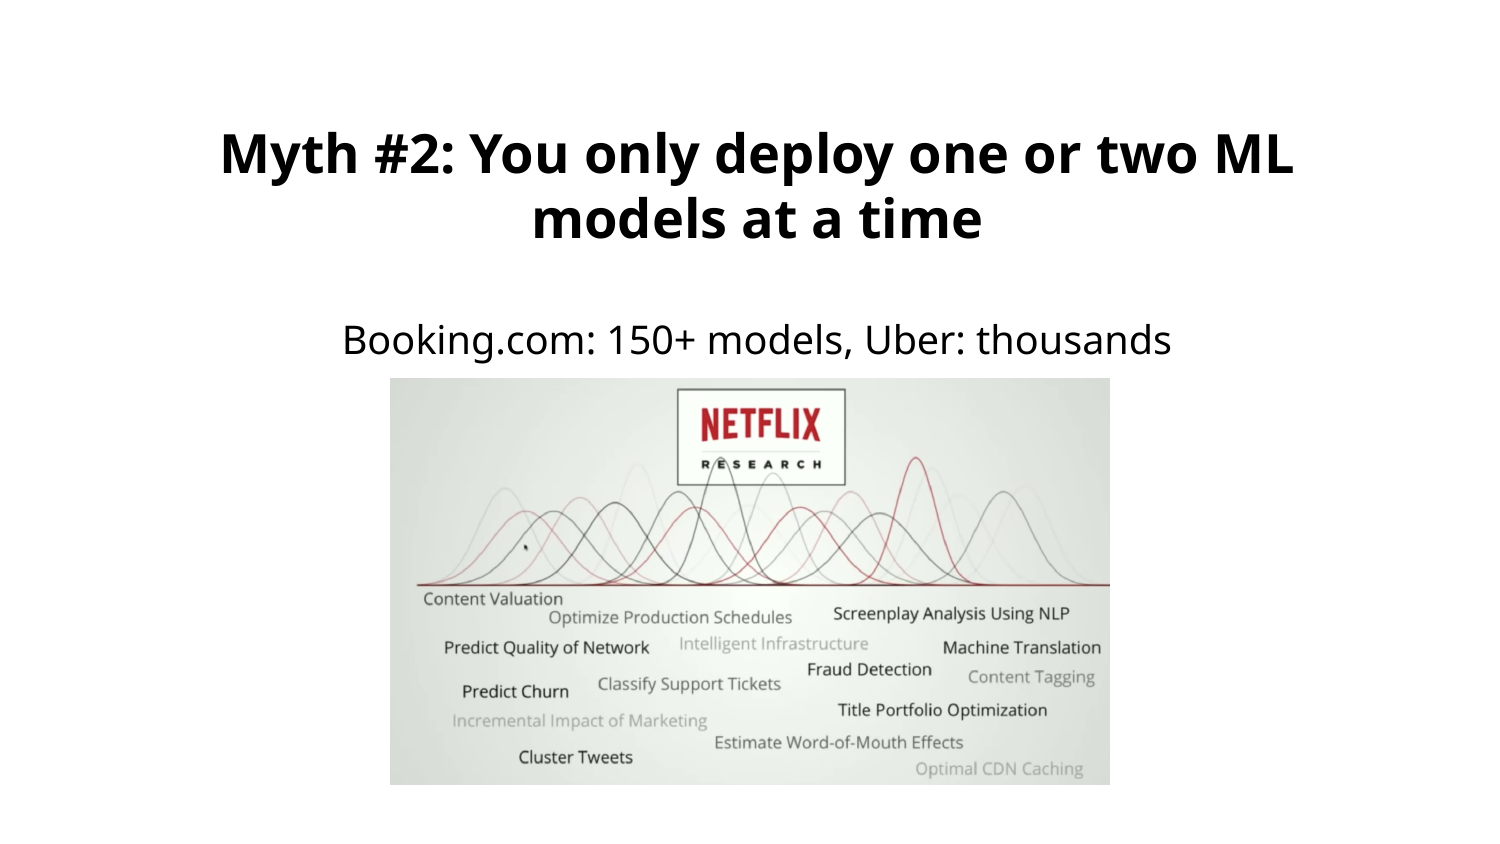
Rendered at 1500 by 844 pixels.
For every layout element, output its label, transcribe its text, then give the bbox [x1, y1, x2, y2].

text_box Myth #2: You only deploy one or two ML models at a time Booking.com: 150+ models, Uber: thousands [145, 104, 1370, 593]
picture [389, 378, 1111, 785]
